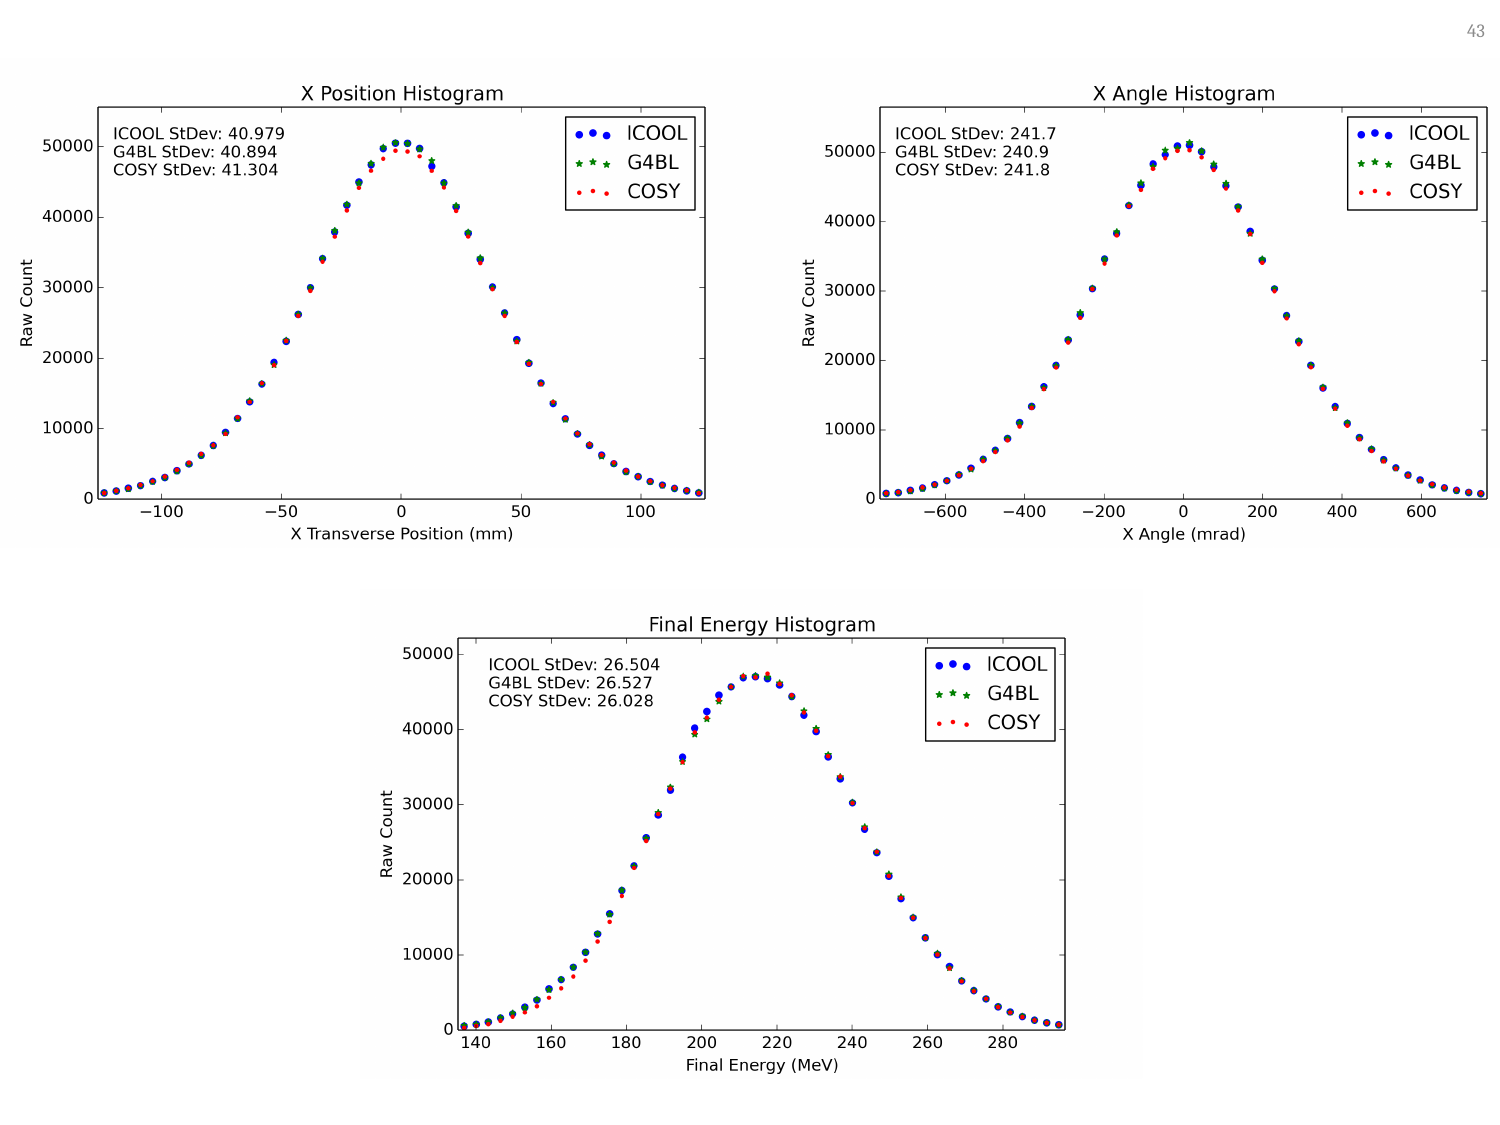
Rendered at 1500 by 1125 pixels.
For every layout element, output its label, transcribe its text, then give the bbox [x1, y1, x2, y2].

picture [360, 589, 1143, 1079]
picture [0, 58, 1500, 548]
slide_number 43 [1162, 0, 1500, 58]
